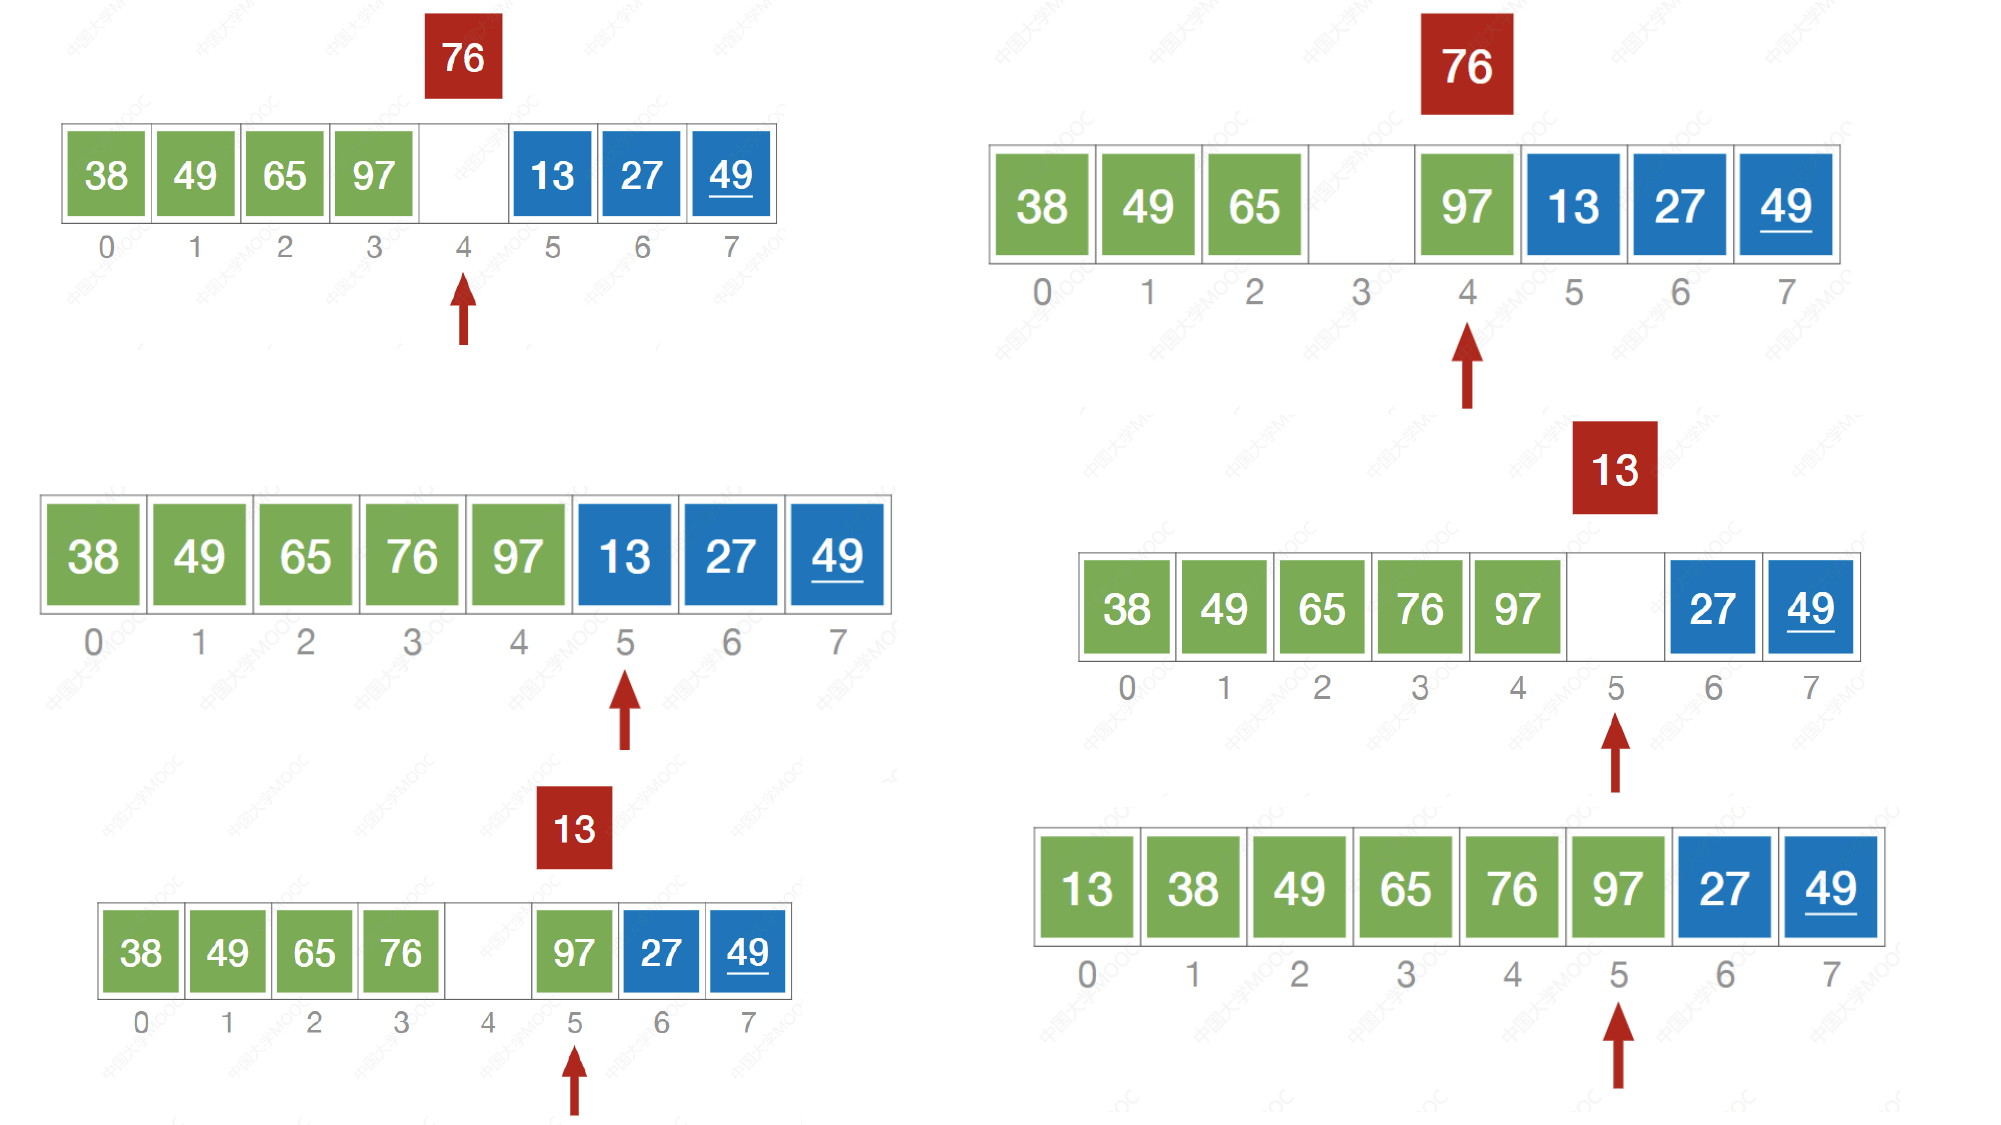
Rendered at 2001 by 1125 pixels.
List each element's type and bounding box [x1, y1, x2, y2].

picture [976, 0, 1865, 797]
picture [24, 486, 897, 1125]
picture [999, 807, 1901, 1112]
picture [53, 0, 785, 350]
